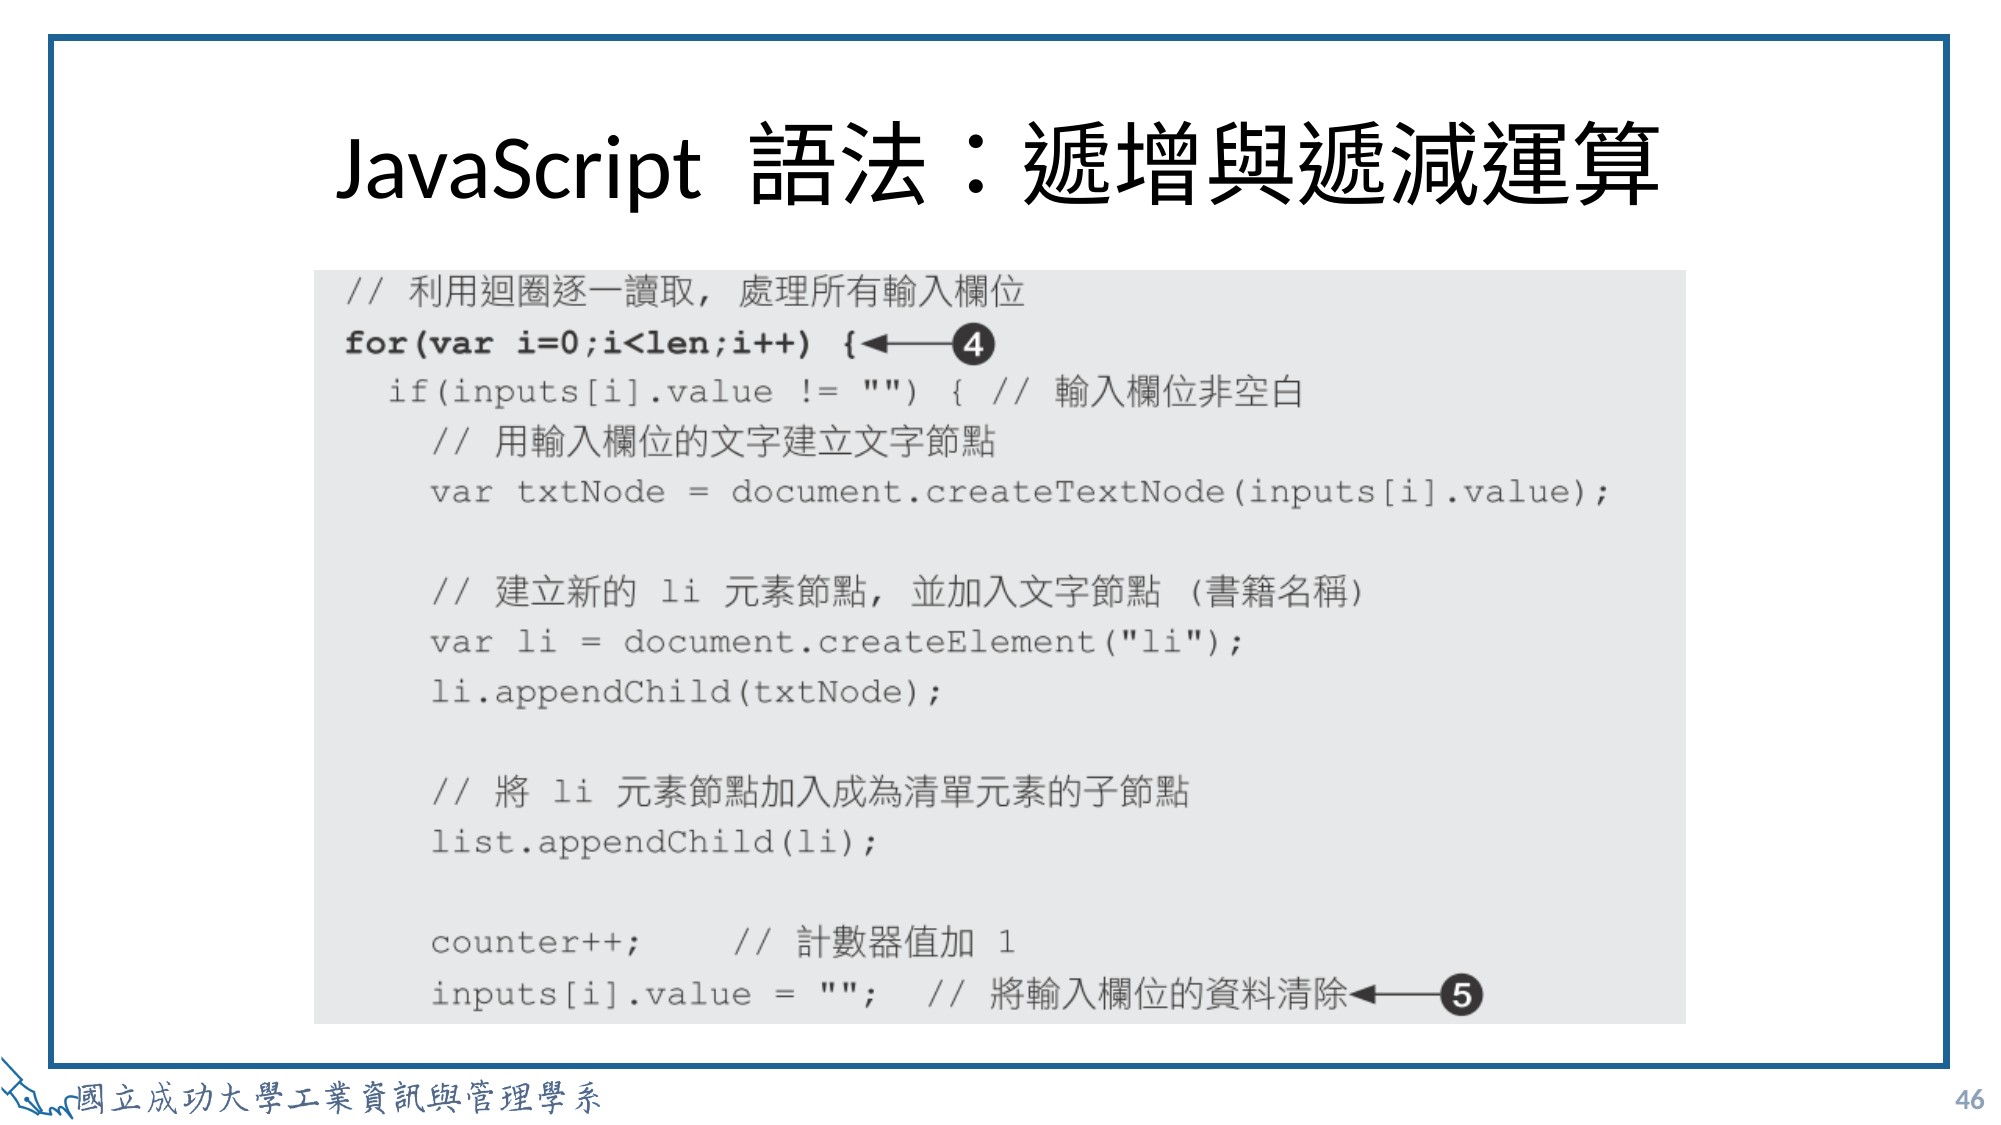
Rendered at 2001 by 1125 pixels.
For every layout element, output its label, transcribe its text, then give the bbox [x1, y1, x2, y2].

picture [0, 1049, 80, 1125]
slide_number 46 [1550, 1067, 2000, 1125]
picture [314, 270, 1686, 1024]
title JavaScript 語法：遞增與遞減運算 [137, 59, 1863, 278]
